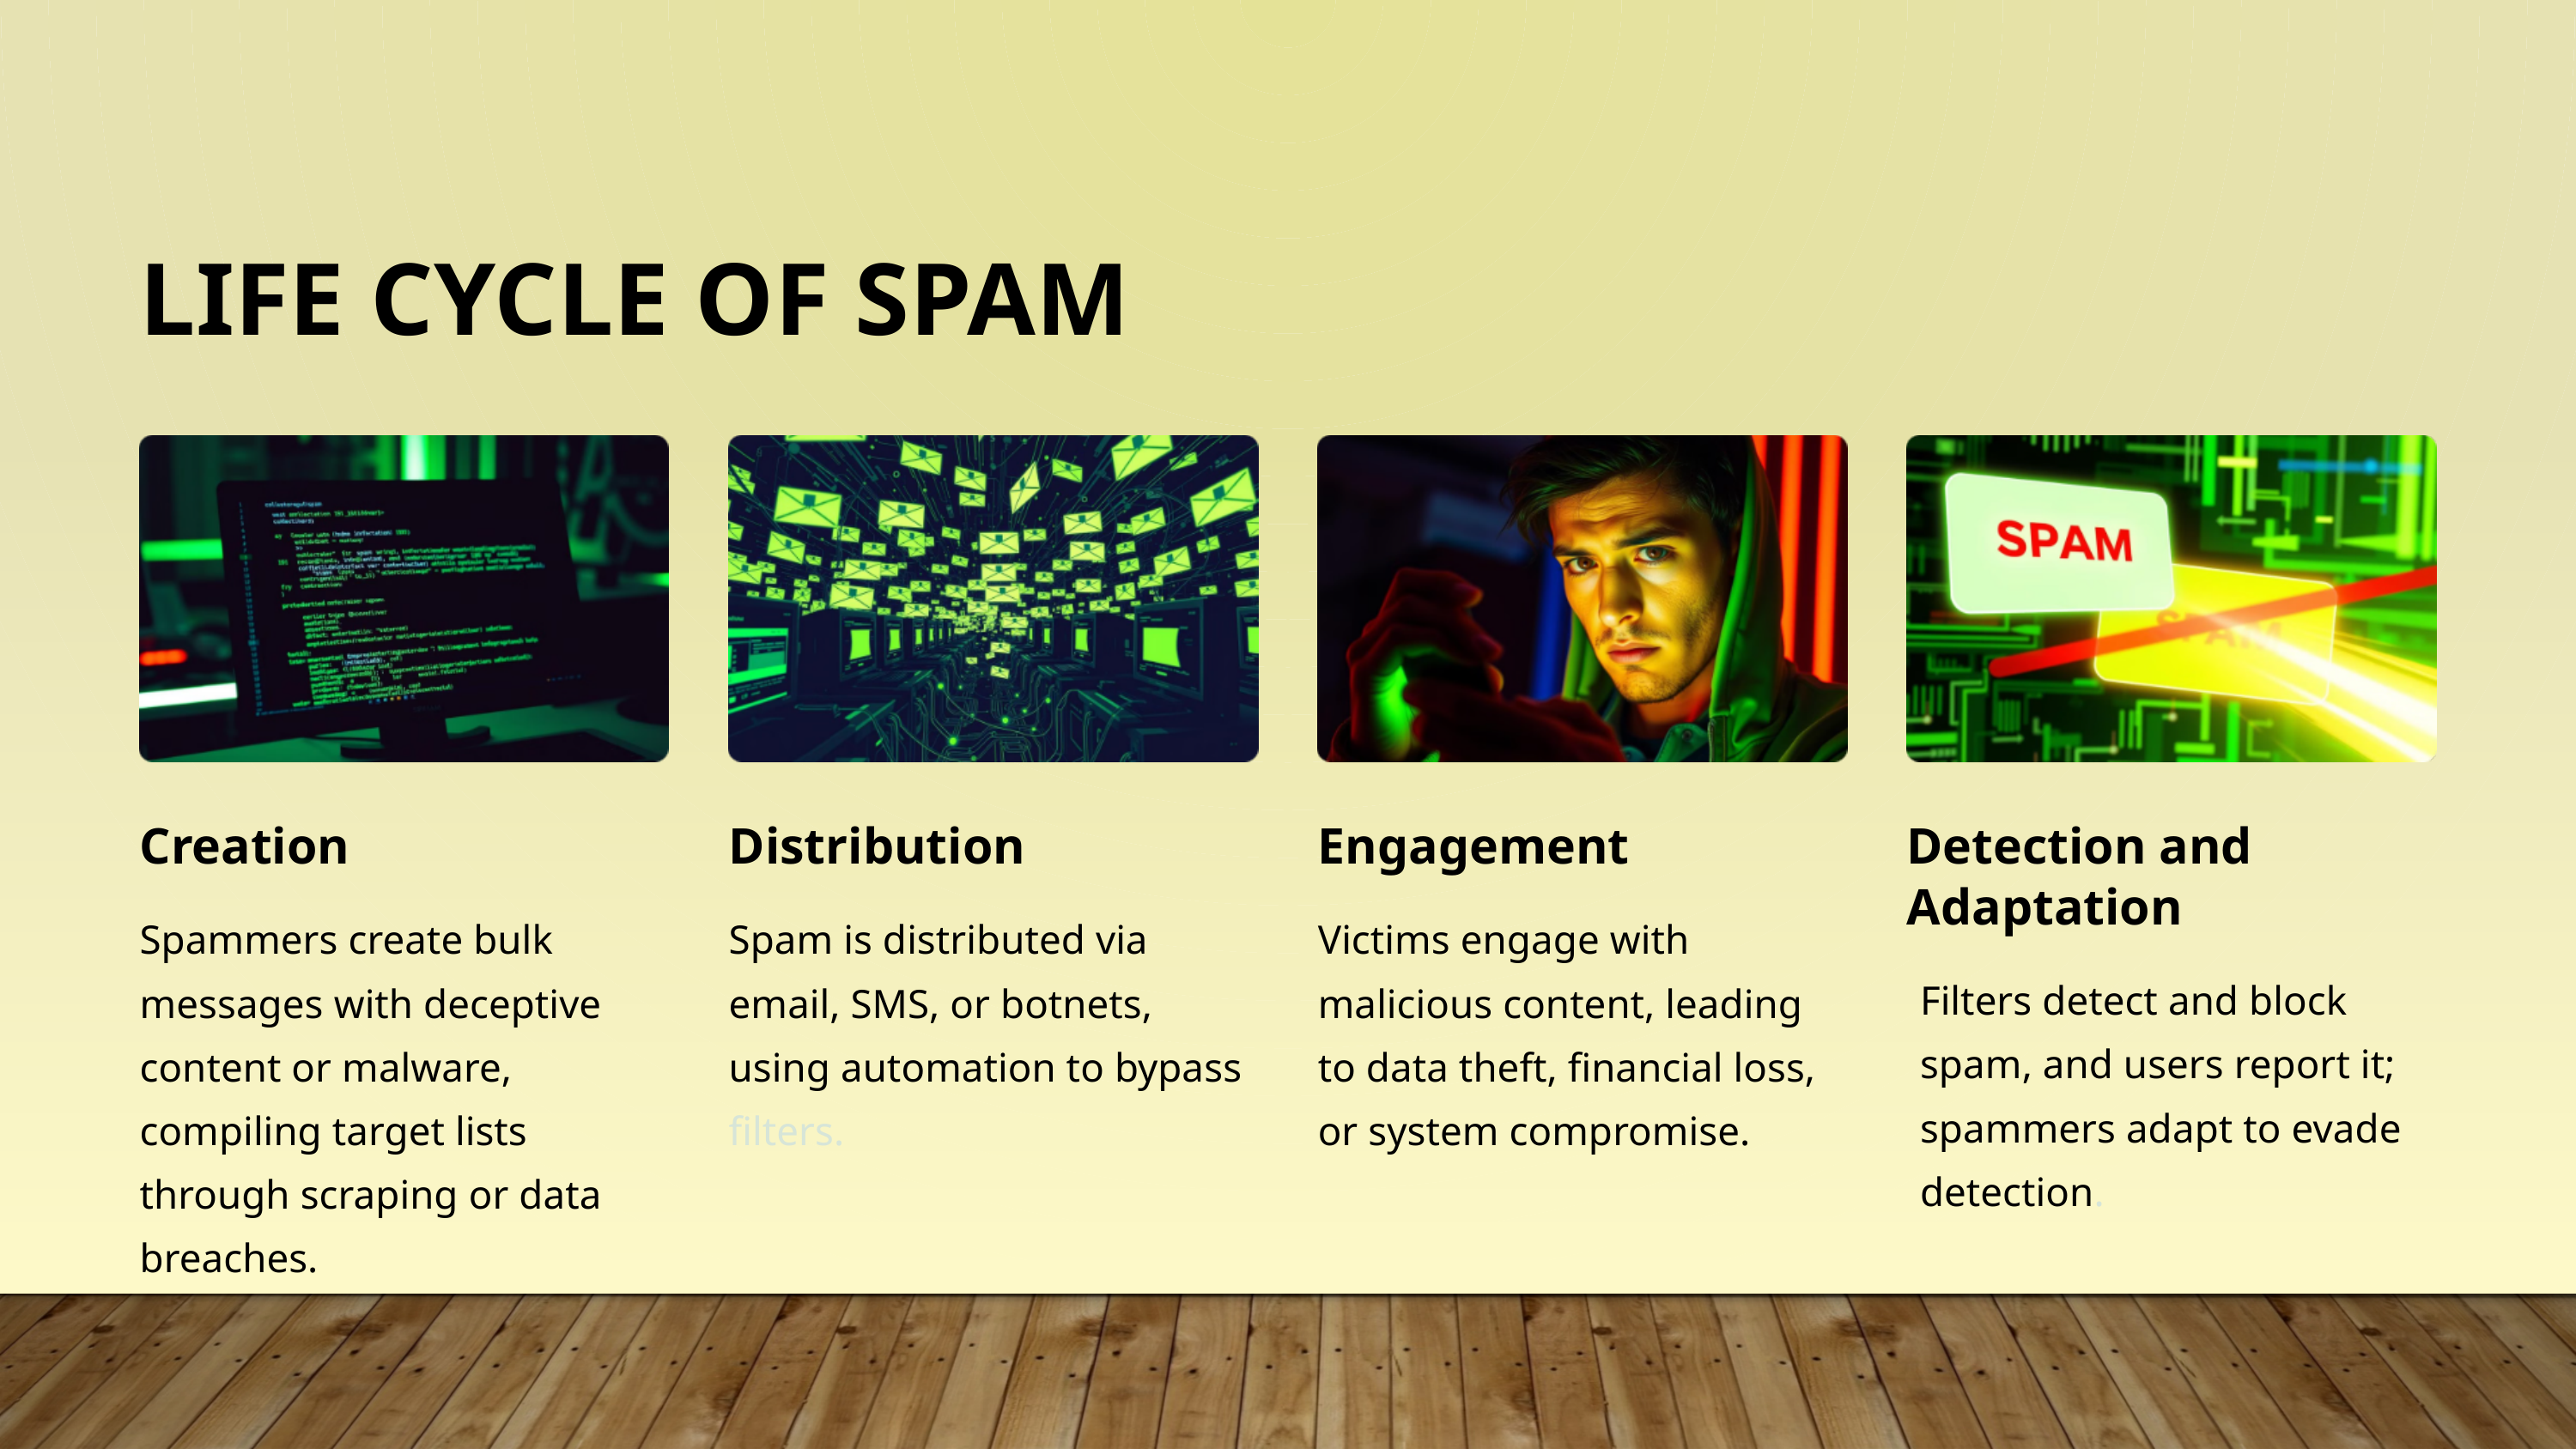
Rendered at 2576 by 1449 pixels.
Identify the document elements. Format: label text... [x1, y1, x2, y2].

picture [0, 1294, 2576, 1449]
text_box Detection and Adaptation [1906, 812, 2437, 1000]
picture [1906, 434, 2437, 763]
text_box Spammers create bulk messages with deceptive content or malware, compiling target lists through scraping or data breaches. [139, 898, 669, 1218]
text_box Filters detect and block spam, and users report it; spammers adapt to evade detection. [1920, 959, 2437, 1216]
text_box Spam is distributed via email, SMS, or botnets, using automation to bypass filters. [728, 898, 1258, 1090]
picture [139, 434, 670, 763]
picture [1317, 434, 1848, 763]
picture [728, 434, 1259, 763]
text_box Distribution [728, 812, 1229, 875]
text_box Creation [139, 812, 640, 875]
text_box LIFE CYCLE OF SPAM [139, 230, 1890, 356]
text_box Victims engage with malicious content, leading to data theft, financial loss, or system compromise. [1317, 898, 1848, 1155]
text_box Engagement [1317, 812, 1835, 875]
